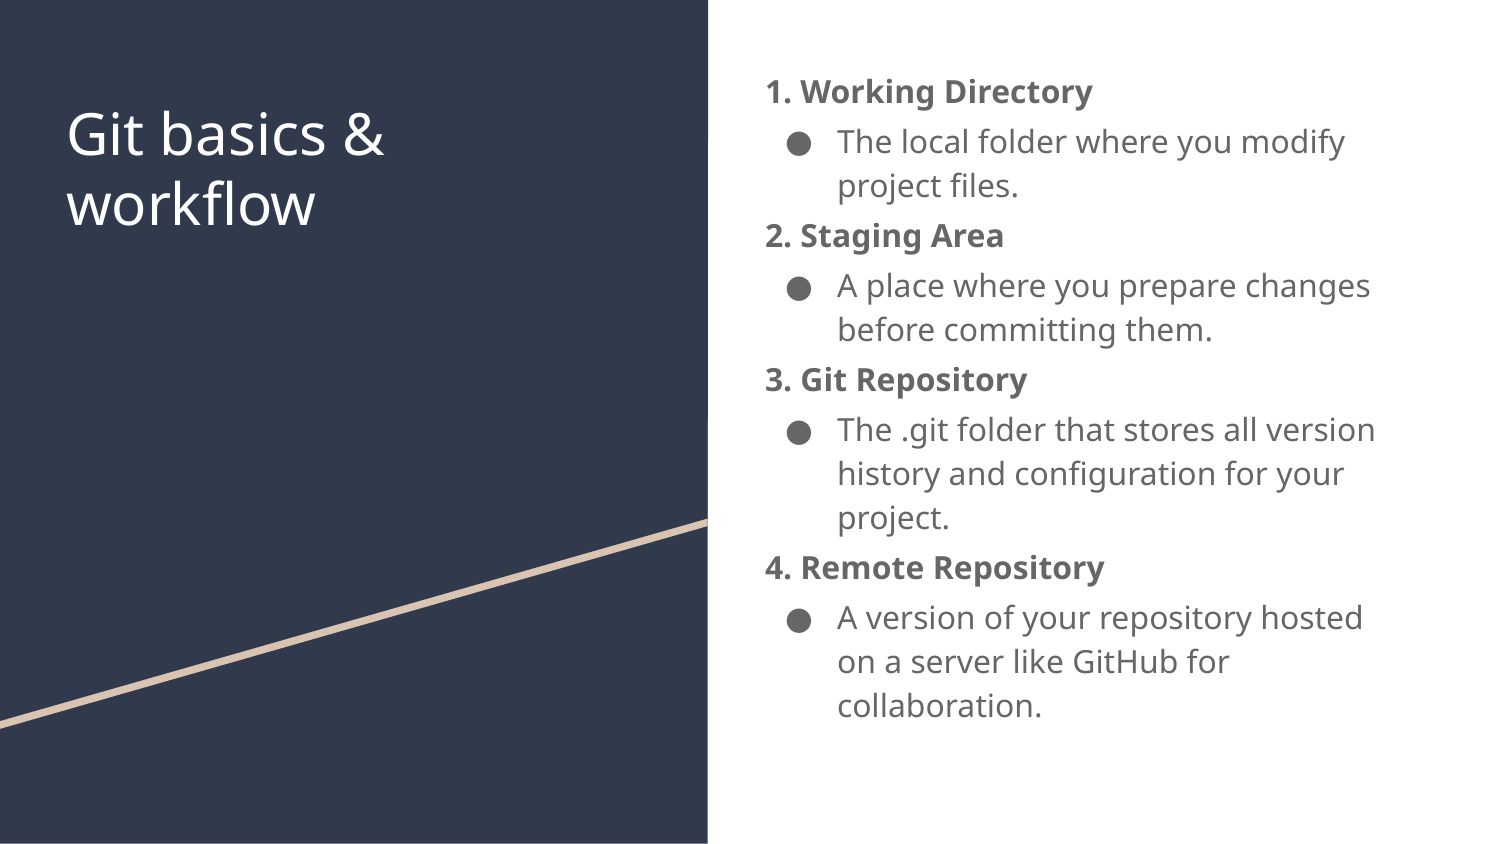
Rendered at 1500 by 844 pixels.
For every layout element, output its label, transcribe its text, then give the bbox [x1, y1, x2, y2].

list 1. Working Directory The local folder where you modify project files. 2. Staging Area A place where you prepare changes before committing them. 3. Git Repository The .git folder that stores all version history and configuration for your project. 4. Remote Repository A version of your repository hosted on a server like GitHub for collaboration. [750, 50, 1434, 775]
title Git basics & workflow [51, 82, 660, 494]
